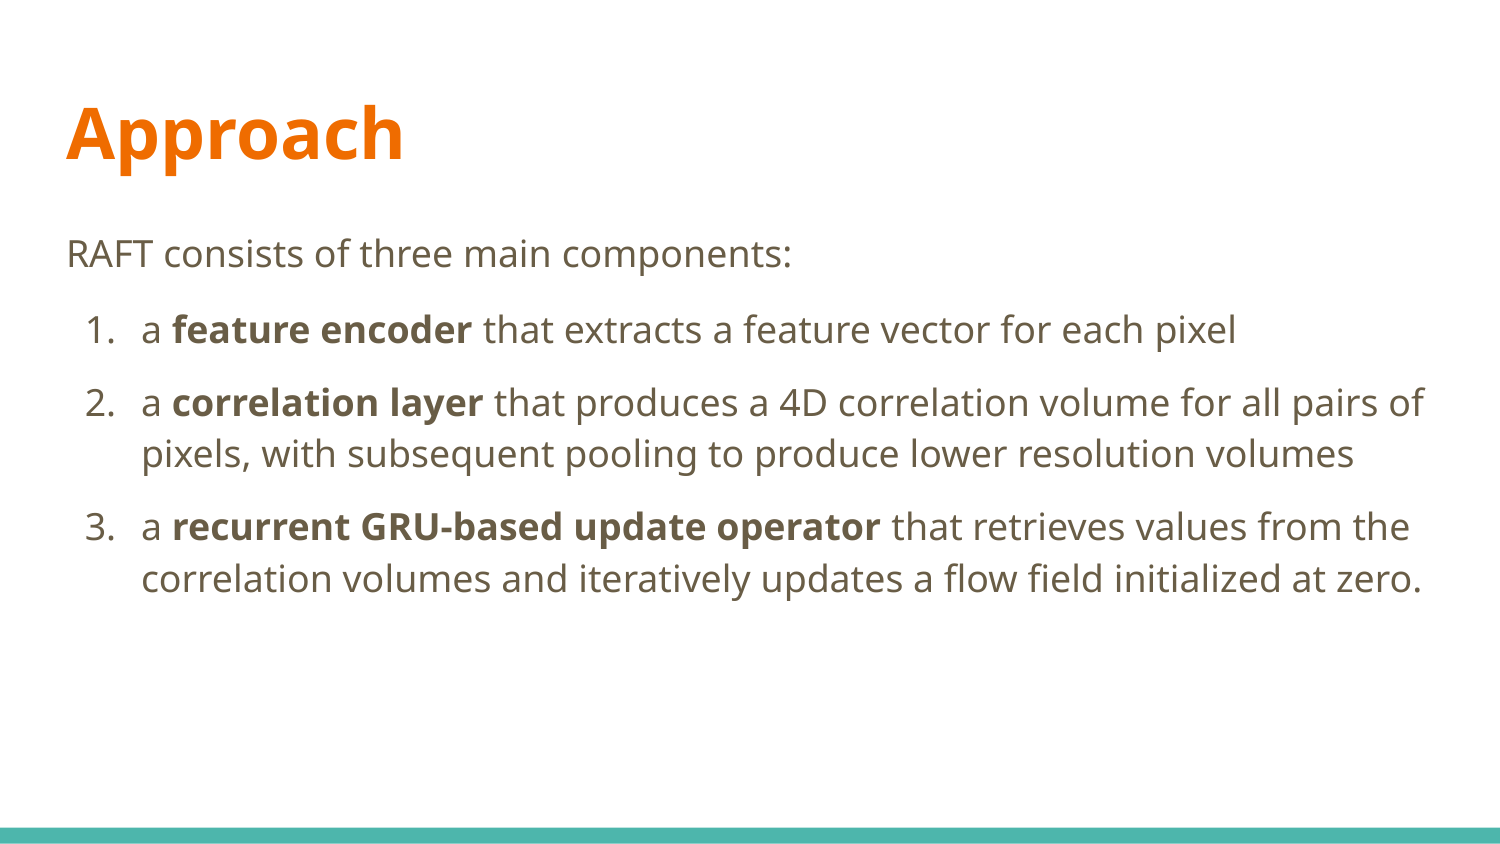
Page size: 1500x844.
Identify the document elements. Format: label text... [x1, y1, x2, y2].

title Approach [51, 72, 1449, 189]
list RAFT consists of three main components: a feature encoder that extracts a feature vector for each pixel a correlation layer that produces a 4D correlation volume for all pairs of pixels, with subsequent pooling to produce lower resolution volumes a recurrent GRU-based update operator that retrieves values from the correlation volumes and iteratively updates a flow field initialized at zero. [51, 207, 1449, 750]
